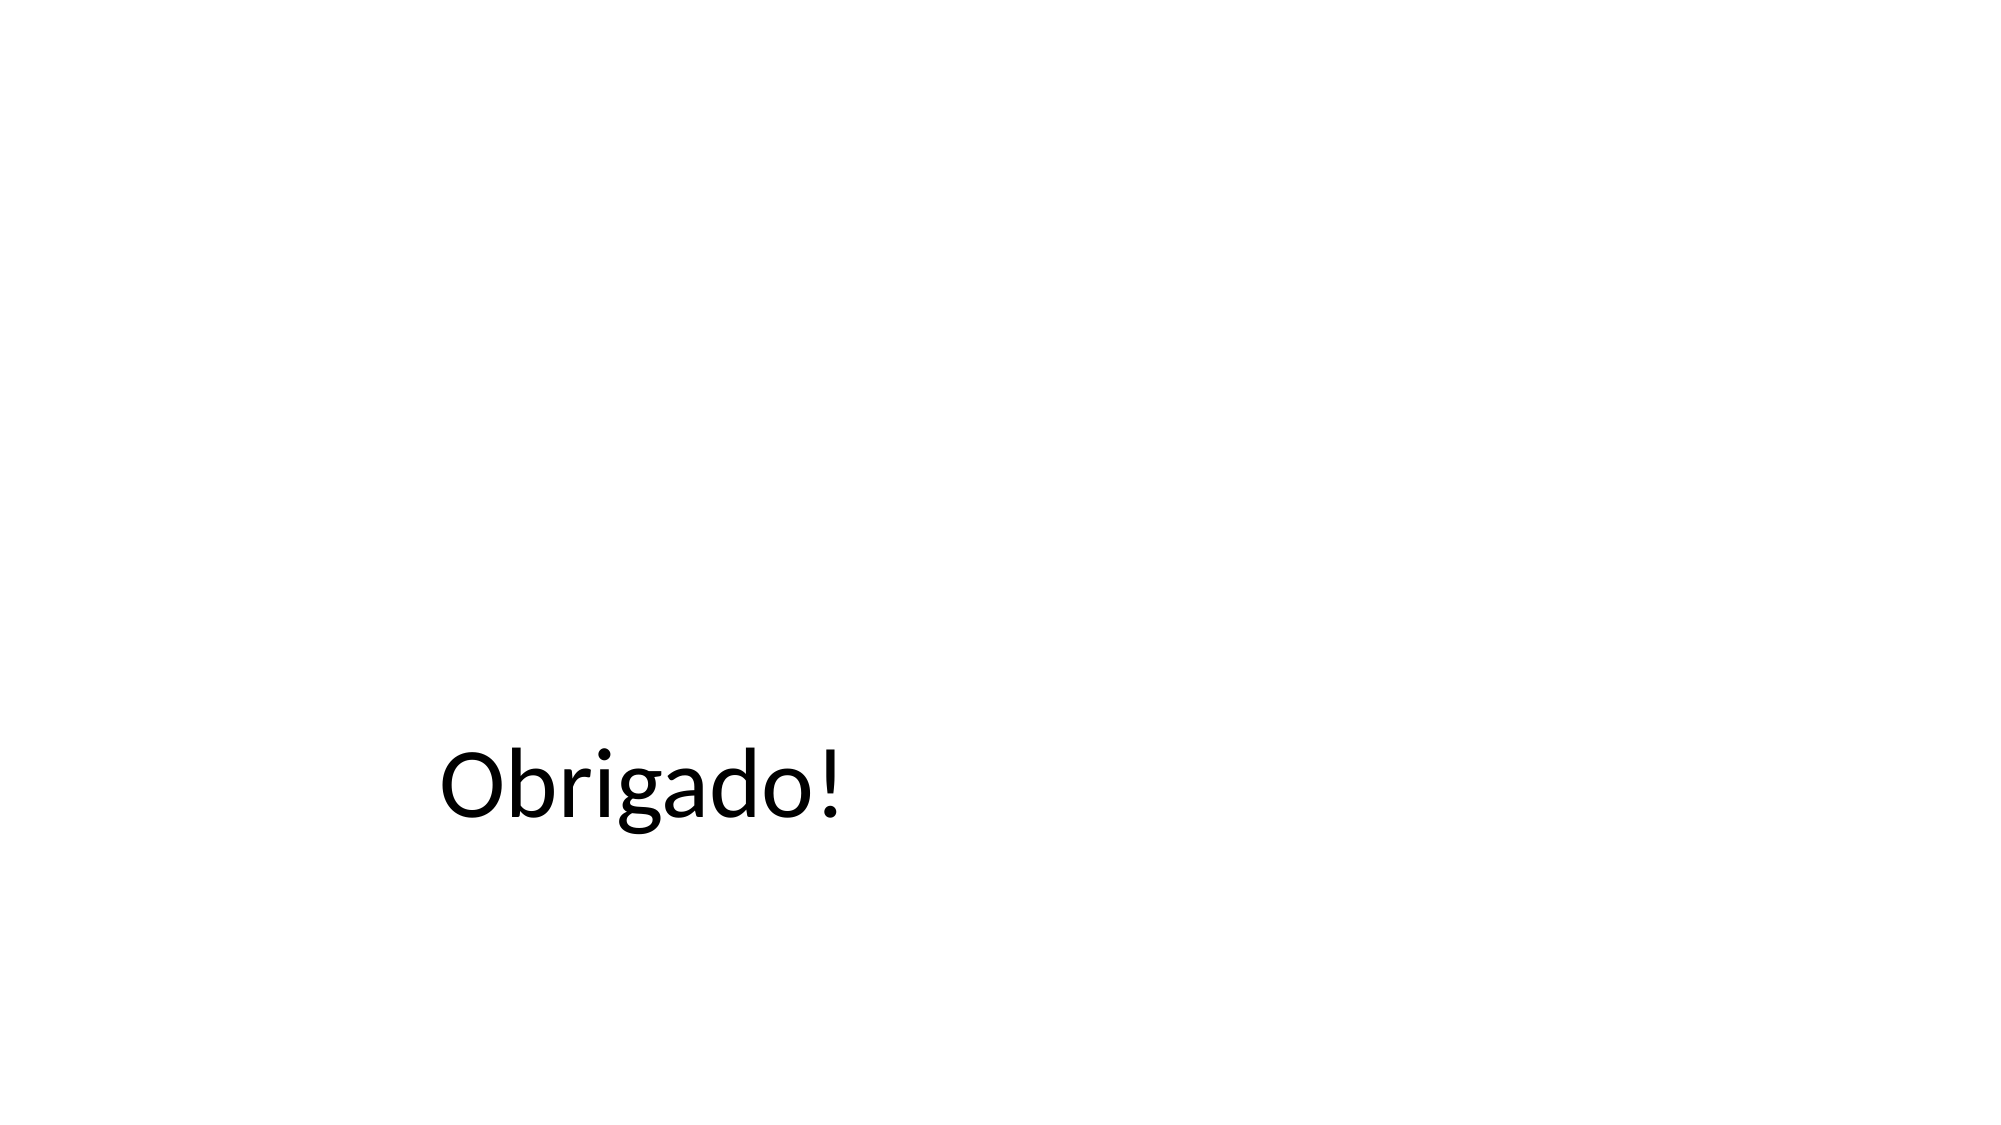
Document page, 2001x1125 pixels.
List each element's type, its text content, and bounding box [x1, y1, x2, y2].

title Obrigado! [424, 399, 1888, 847]
